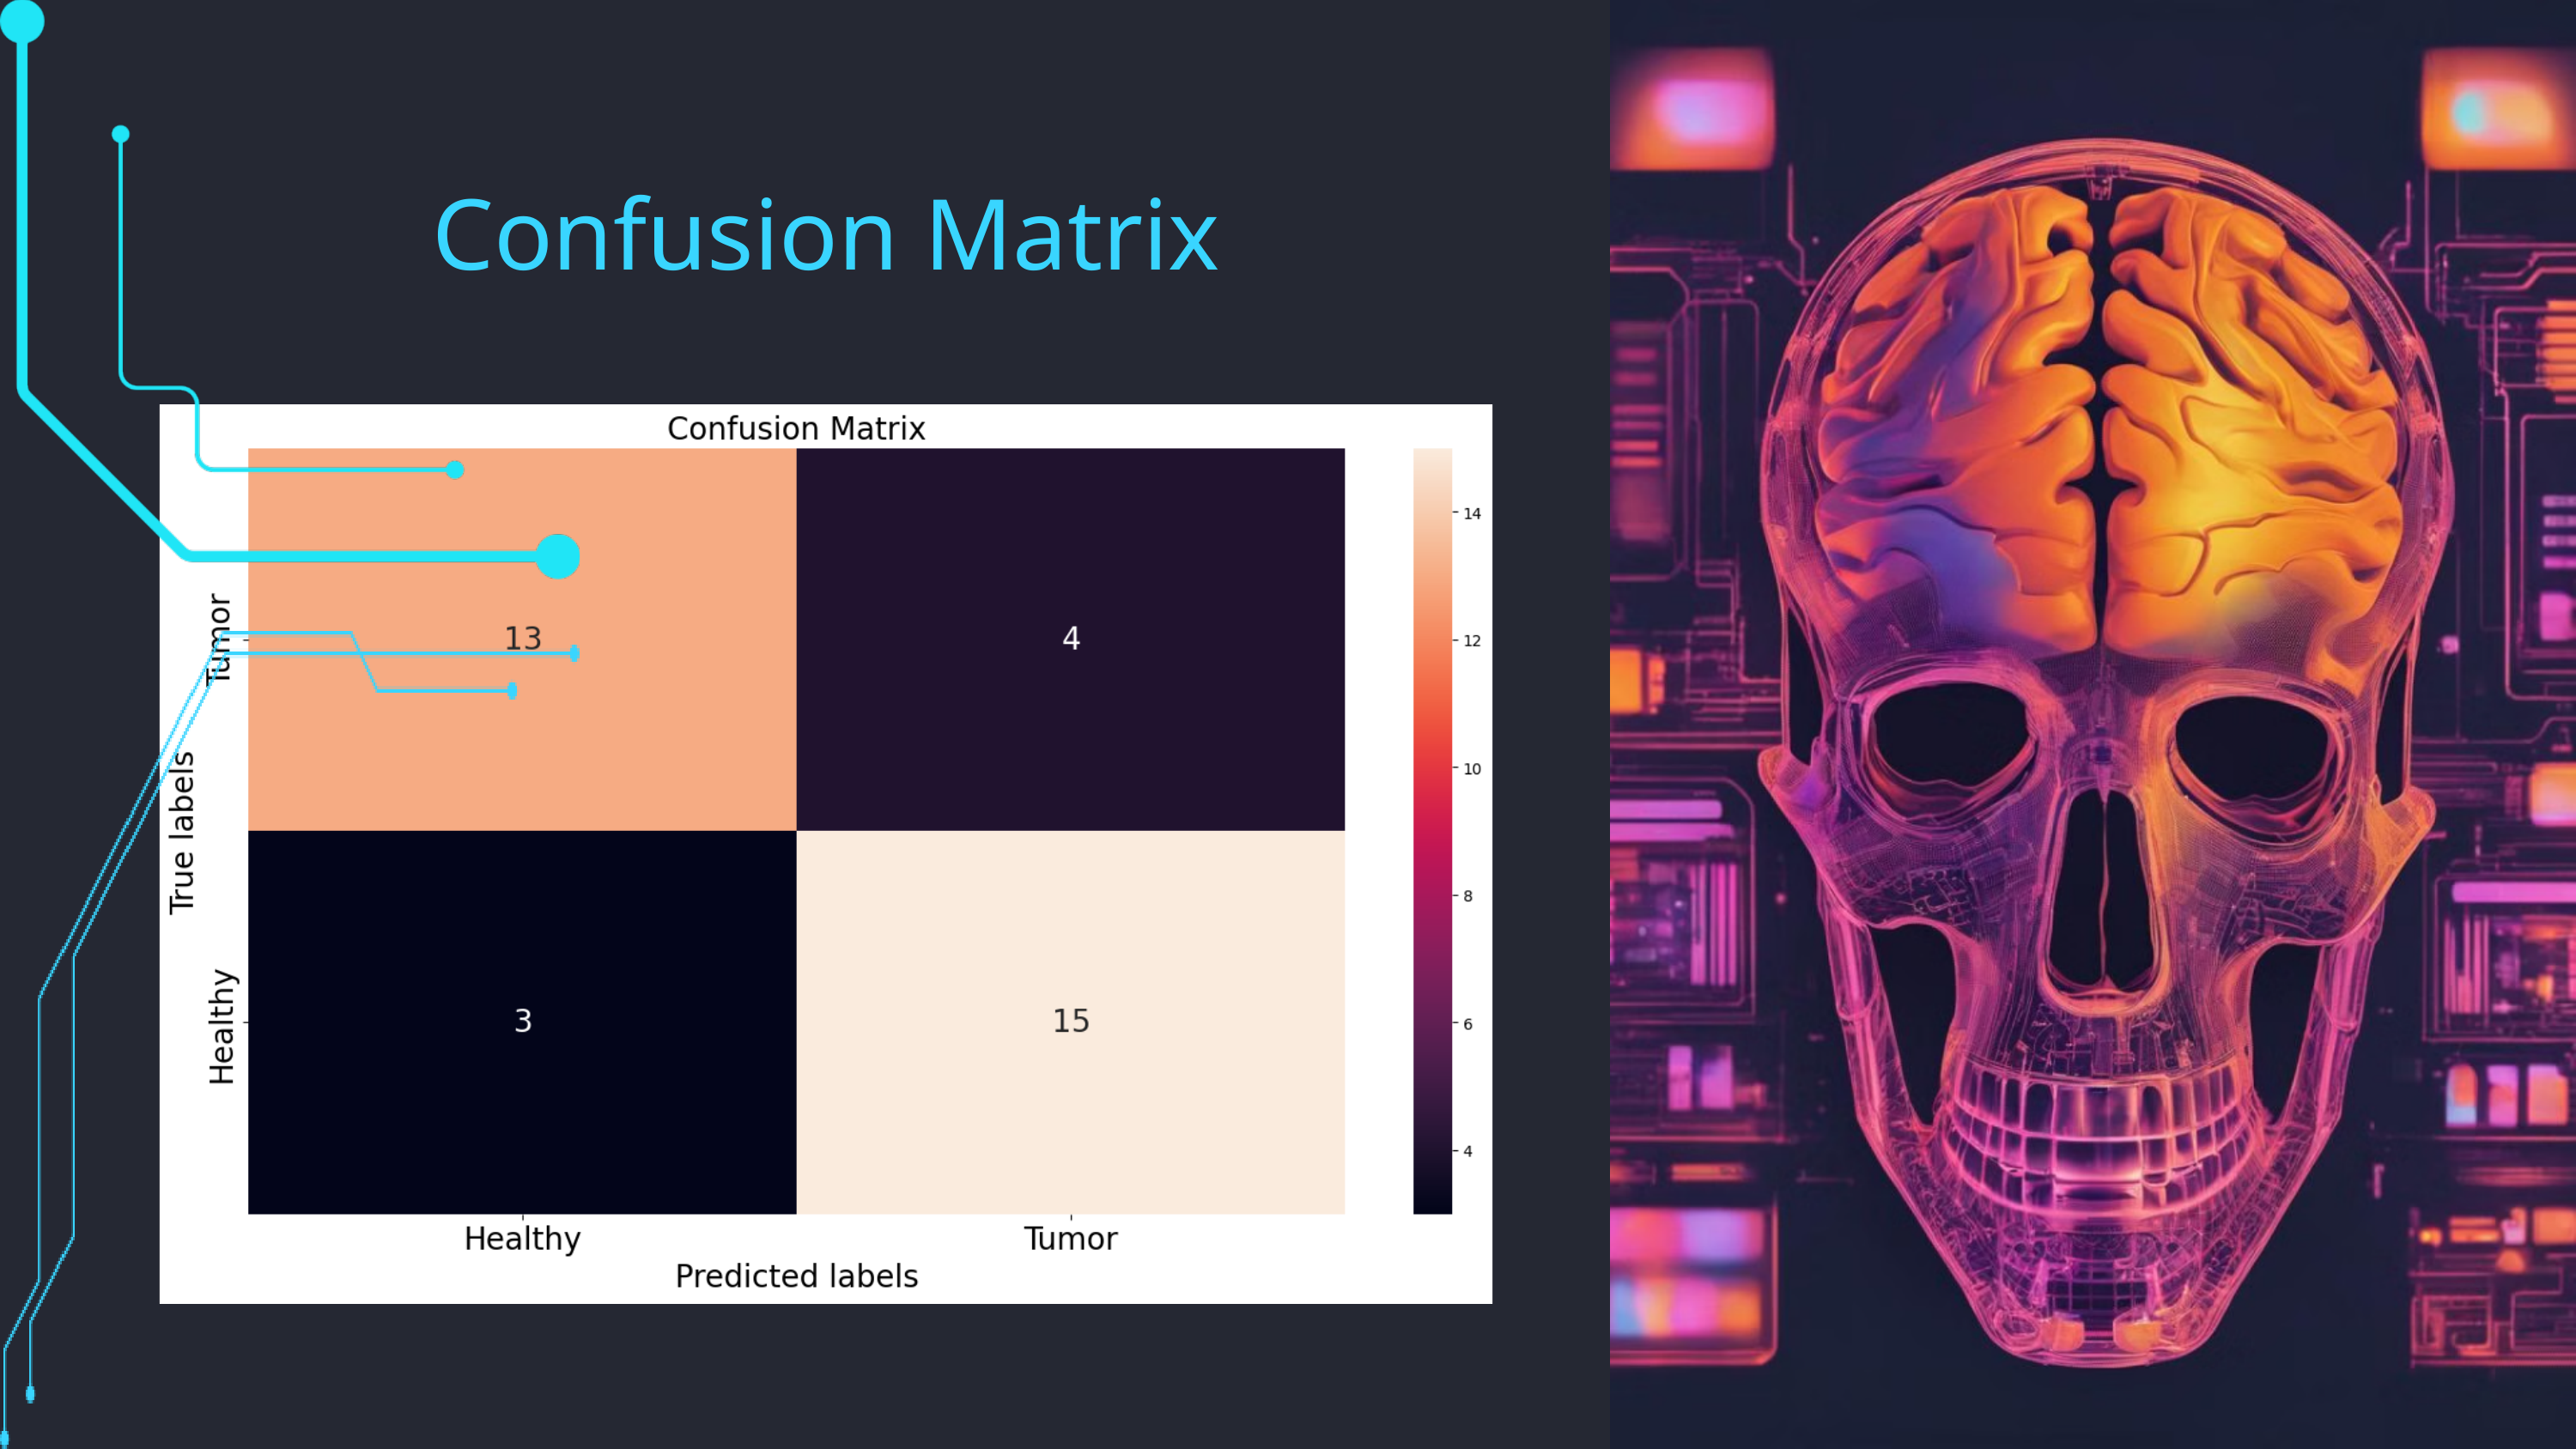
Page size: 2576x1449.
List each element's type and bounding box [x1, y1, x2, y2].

text_box [0, 0, 2576, 1449]
